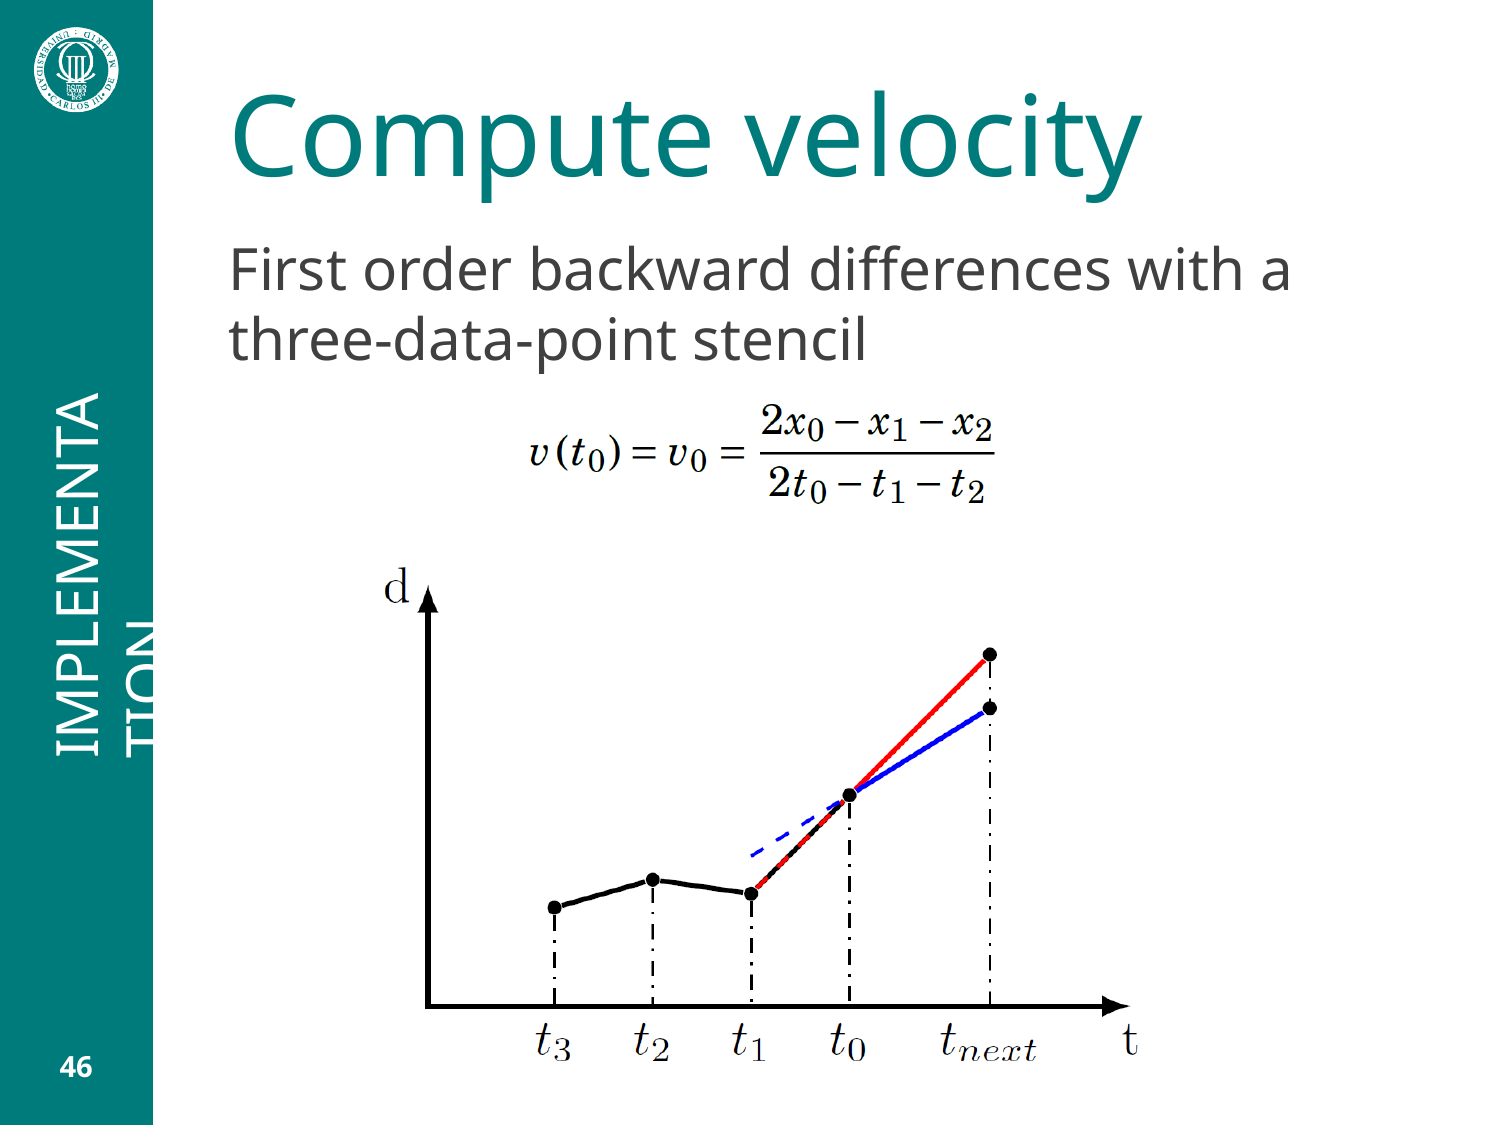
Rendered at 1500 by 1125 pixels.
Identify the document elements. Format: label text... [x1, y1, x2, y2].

slide_number 46 [42, 1038, 110, 1099]
text_box Implementation [33, 351, 188, 774]
picture [528, 398, 1001, 511]
text_box Compute velocity [213, 56, 1481, 206]
text_box First order backward differences with a three-data-point stencil [213, 224, 1419, 380]
text_box [0, 0, 154, 1125]
picture [31, 24, 122, 115]
picture [381, 560, 1145, 1065]
